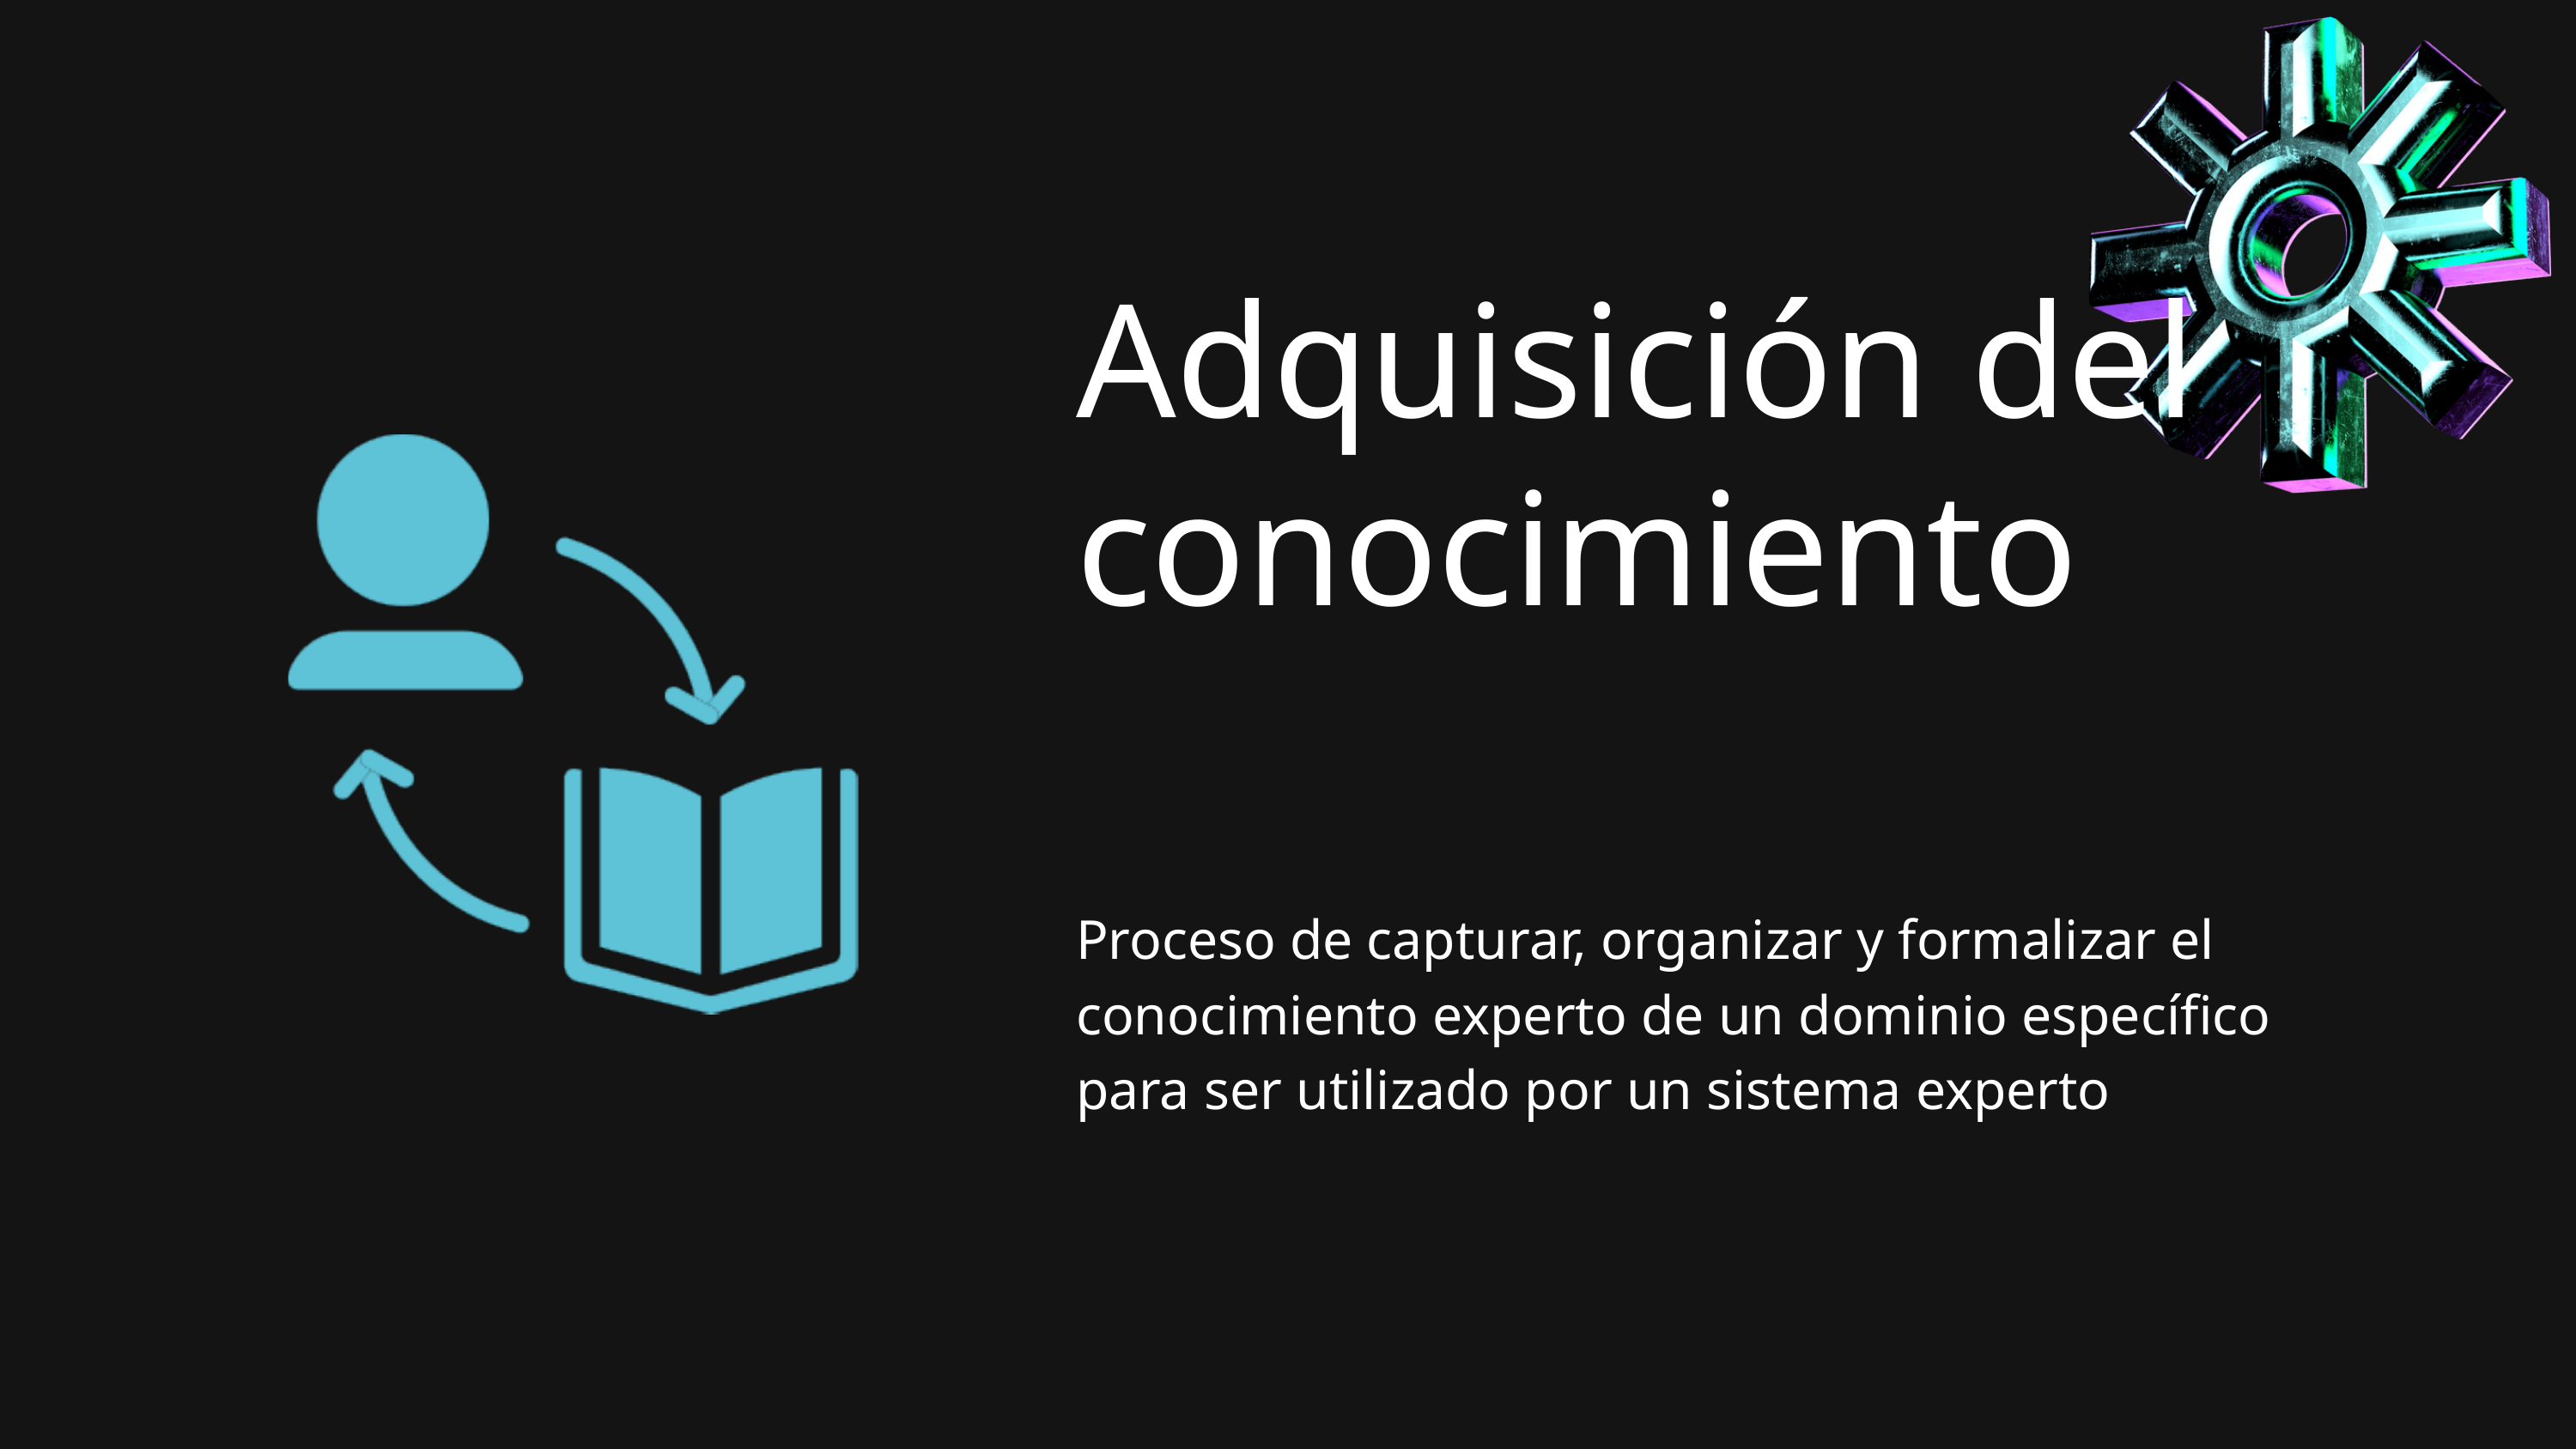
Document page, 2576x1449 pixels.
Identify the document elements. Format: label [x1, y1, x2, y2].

text_box [288, 434, 859, 1015]
text_box [1075, 255, 2321, 1194]
text_box [2088, 16, 2552, 494]
